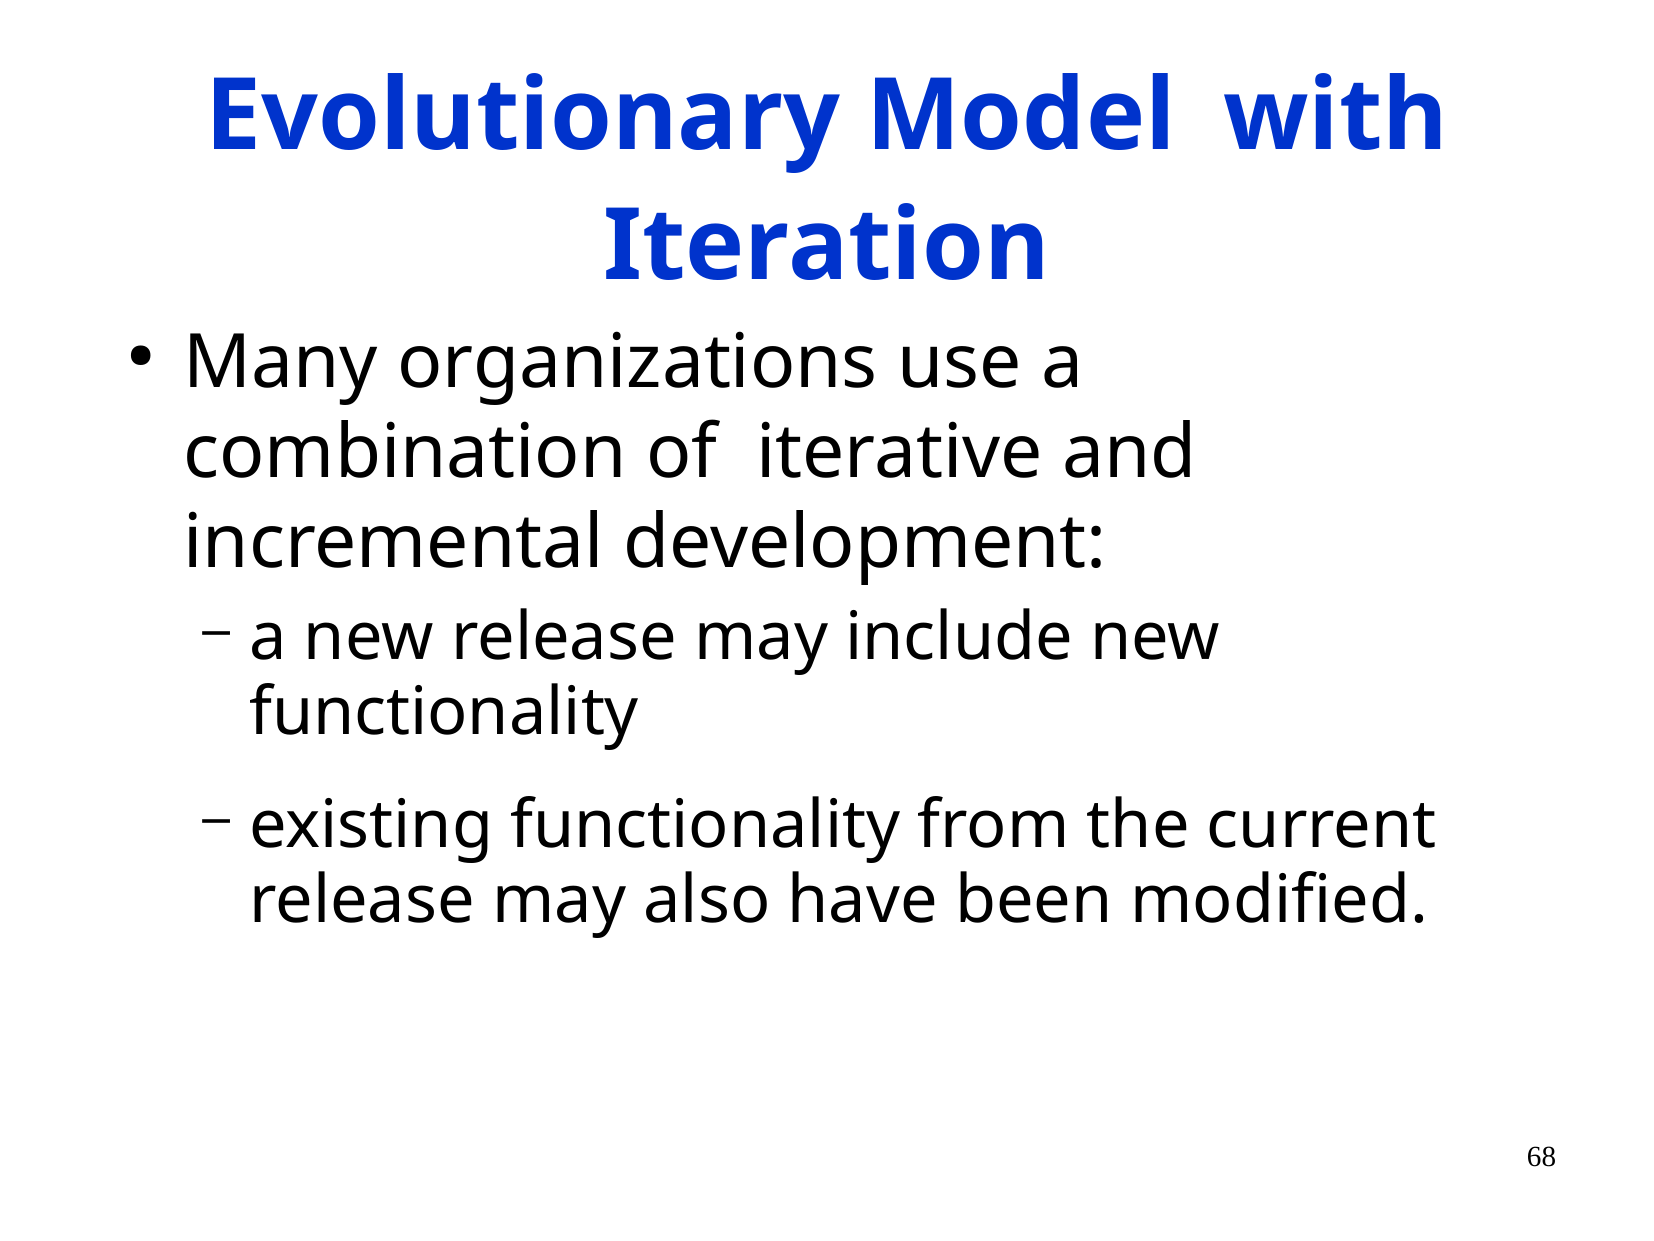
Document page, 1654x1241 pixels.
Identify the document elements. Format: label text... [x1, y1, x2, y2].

title Evolutionary Model with Iteration [123, 41, 1530, 250]
list Many organizations use a combination of iterative and incremental development: a new release may include new functionality existing functionality from the current release may also have been modified. [123, 303, 1530, 1089]
